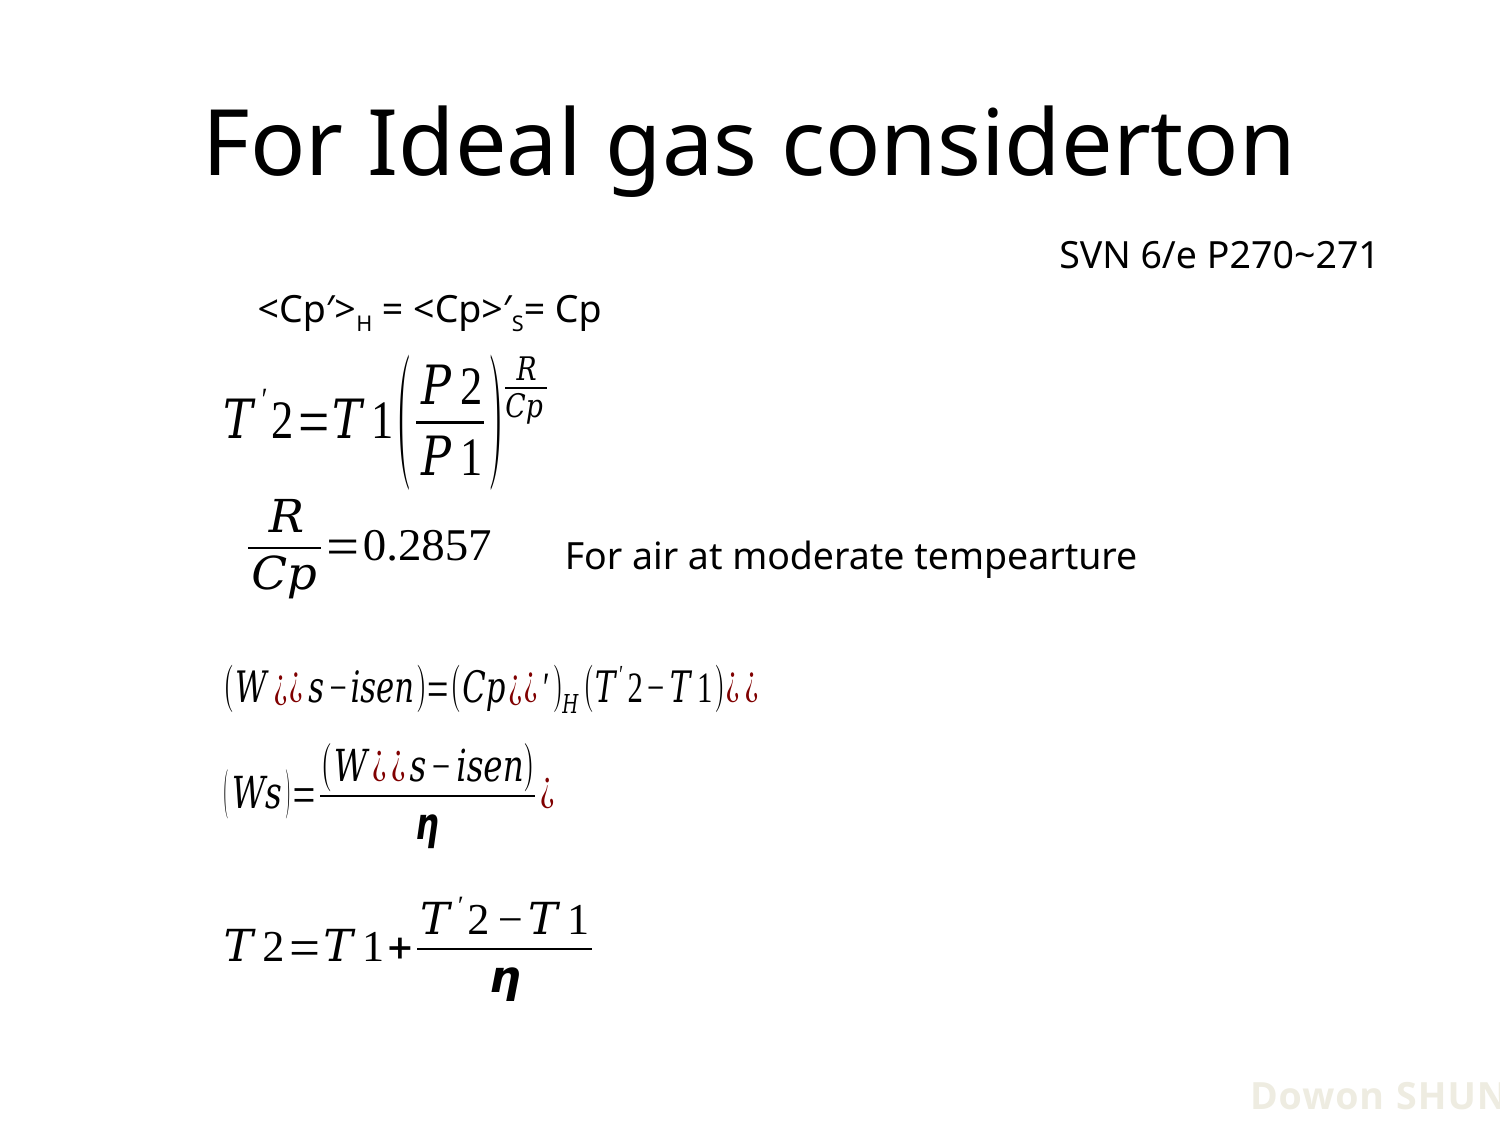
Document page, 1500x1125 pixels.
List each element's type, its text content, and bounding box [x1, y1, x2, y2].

text_box SVN 6/e P270~271 [1044, 223, 1396, 284]
text_box <Cp′>H = <Cp>′S= Cp [243, 277, 617, 344]
text_box For air at moderate tempearture [549, 524, 1153, 585]
title For Ideal gas considerton [75, 45, 1425, 233]
